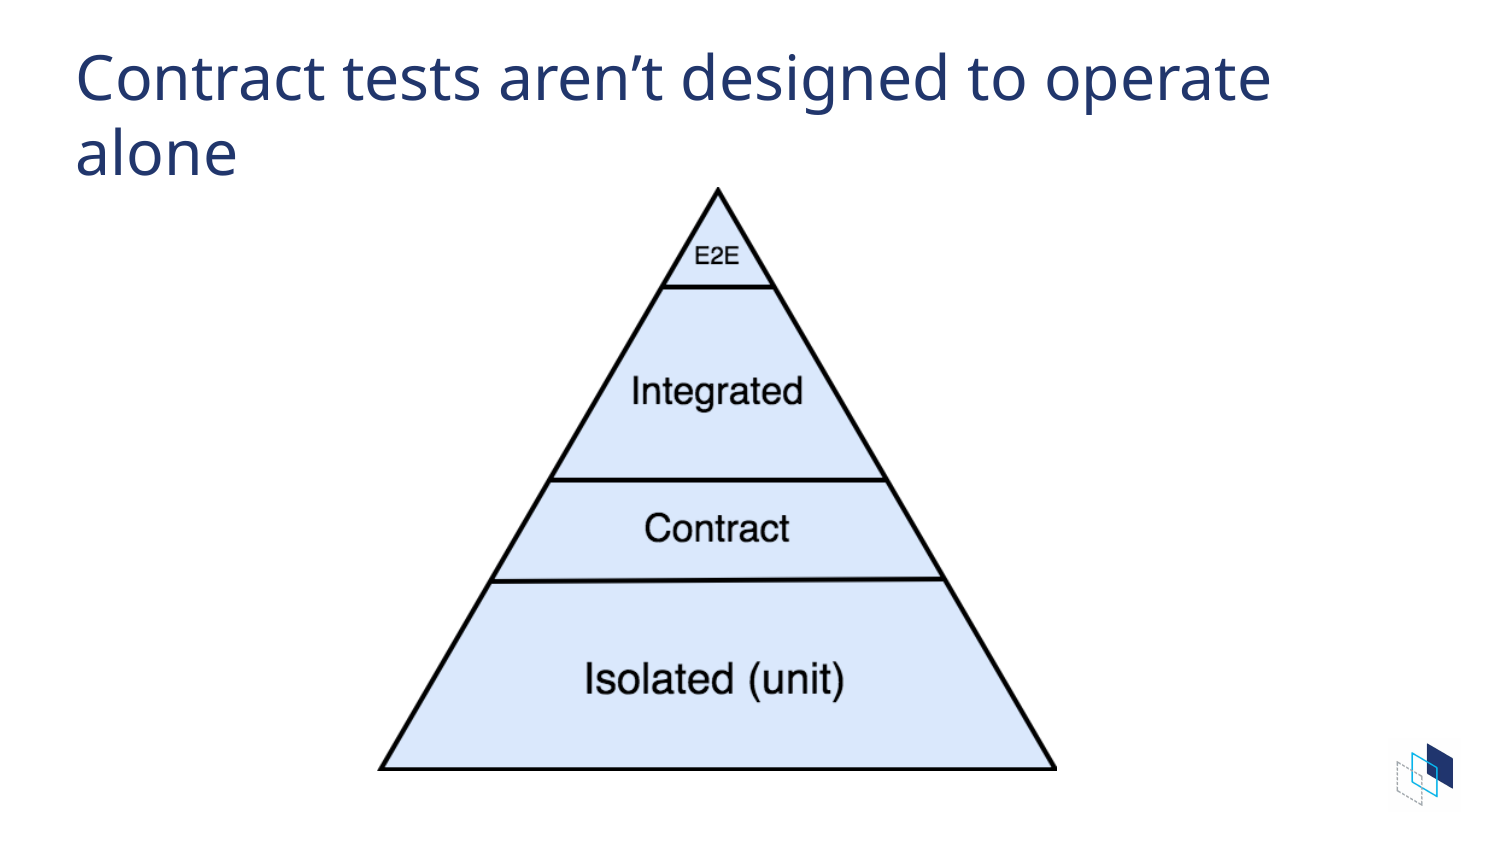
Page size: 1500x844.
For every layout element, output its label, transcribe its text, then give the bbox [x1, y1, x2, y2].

picture [377, 187, 1057, 771]
picture [1388, 738, 1461, 812]
title Contract tests aren’t designed to operate alone [60, 9, 1374, 217]
